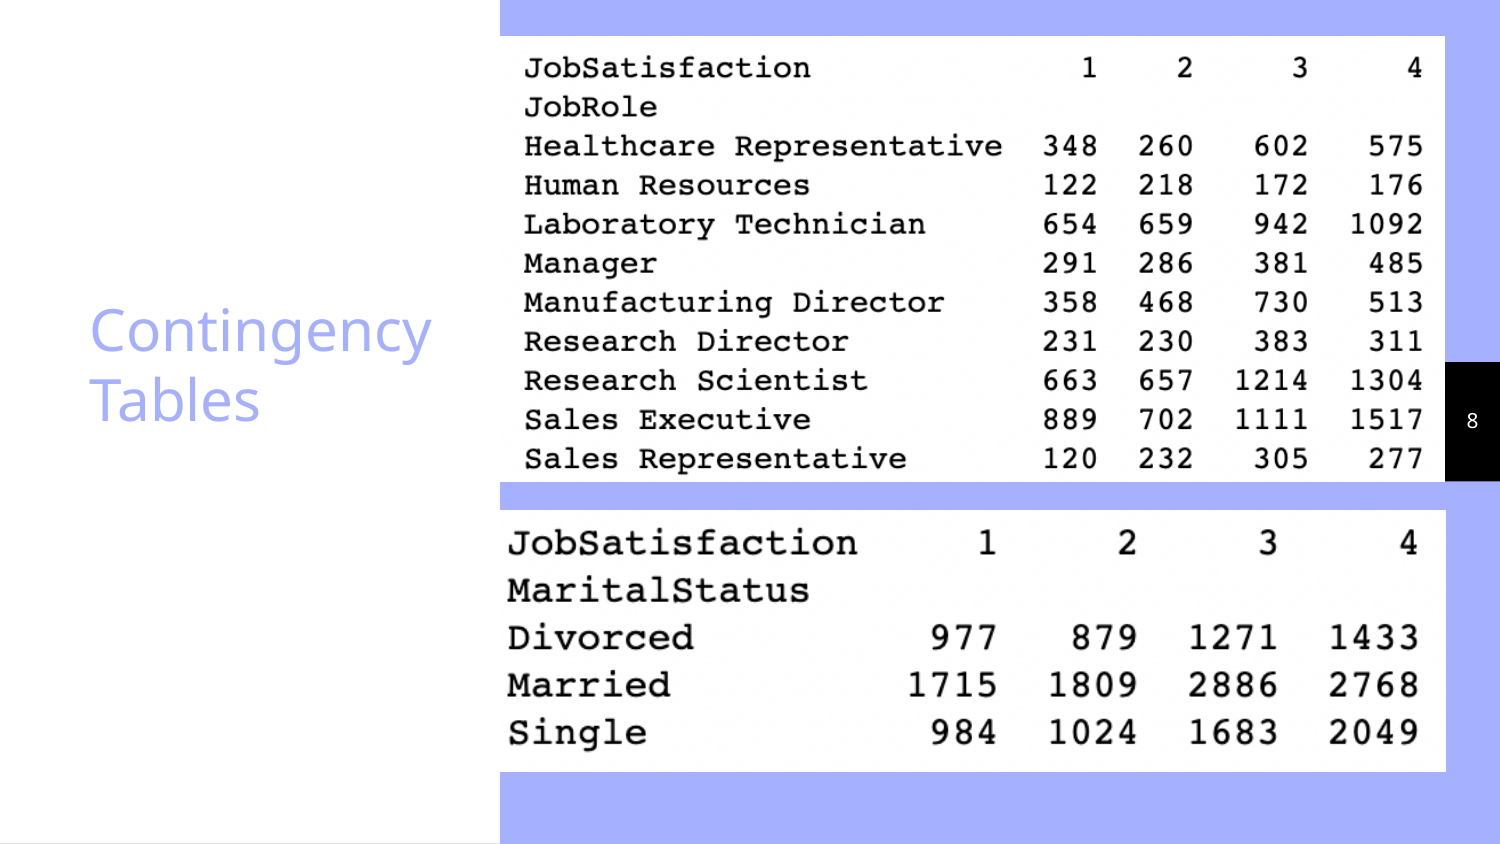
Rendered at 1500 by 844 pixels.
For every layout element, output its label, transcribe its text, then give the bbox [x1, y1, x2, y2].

slide_number 8 [1449, 362, 1500, 482]
picture [498, 36, 1445, 482]
picture [498, 510, 1446, 772]
title Contingency Tables [74, 259, 461, 448]
